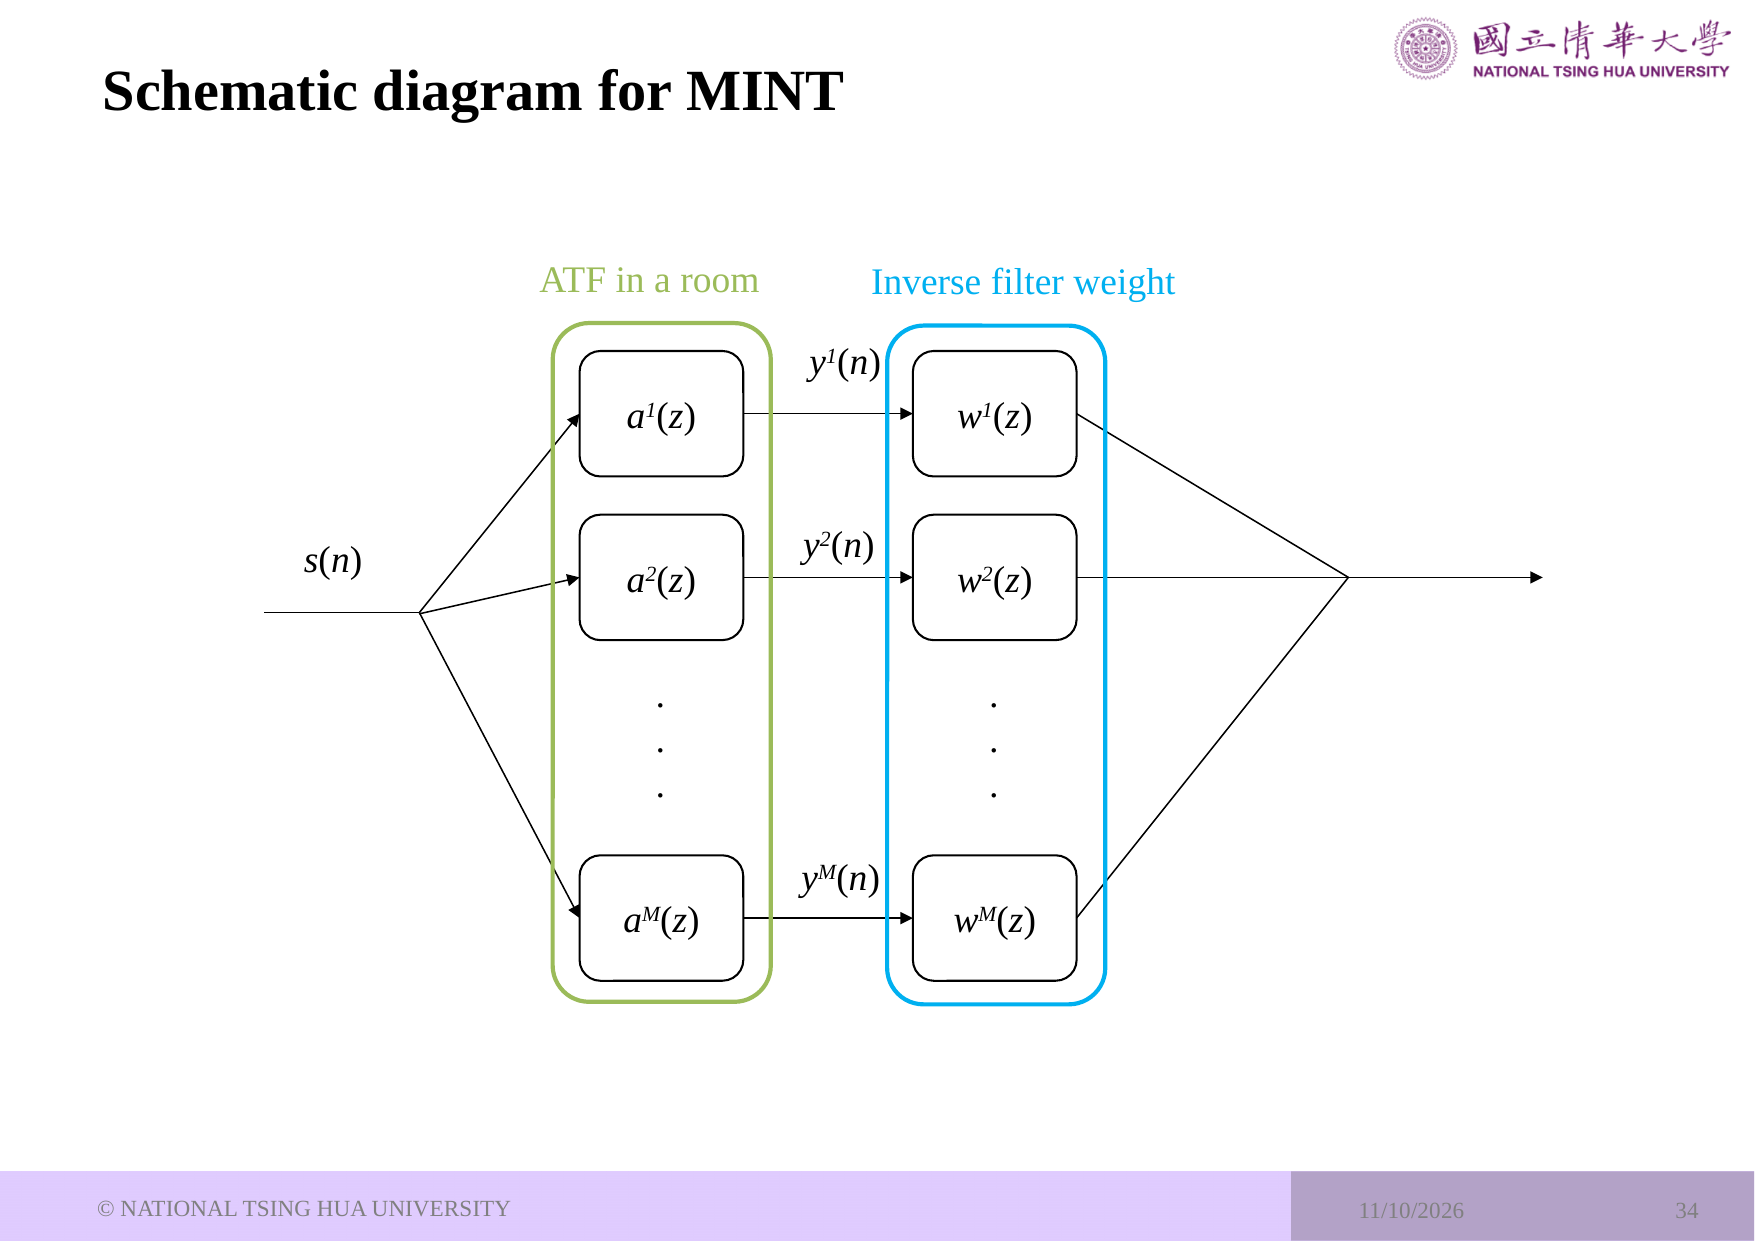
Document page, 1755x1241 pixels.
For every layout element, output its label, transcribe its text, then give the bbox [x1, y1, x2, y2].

picture [1388, 2, 1755, 95]
text_box ATF in a room [524, 247, 775, 308]
text_box y1(n) [786, 330, 900, 390]
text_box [419, 577, 580, 615]
text_box Inverse filter weight [856, 249, 1191, 310]
text_box yM(n) [781, 845, 885, 906]
text_box y2(n) [779, 513, 885, 573]
text_box [550, 320, 773, 1004]
picture [0, 1171, 1291, 1241]
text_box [419, 413, 580, 576]
text_box s(n) [289, 527, 378, 588]
text_box [885, 323, 1108, 1007]
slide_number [1343, 1180, 1551, 1239]
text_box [1076, 577, 1349, 919]
title Schematic diagram for MINT [87, 35, 1257, 140]
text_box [419, 620, 580, 919]
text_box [1076, 413, 1349, 575]
slide_number 34 [1577, 1180, 1714, 1239]
footer © NATIONAL TSING HUA UNIVERSITY [82, 1177, 562, 1236]
